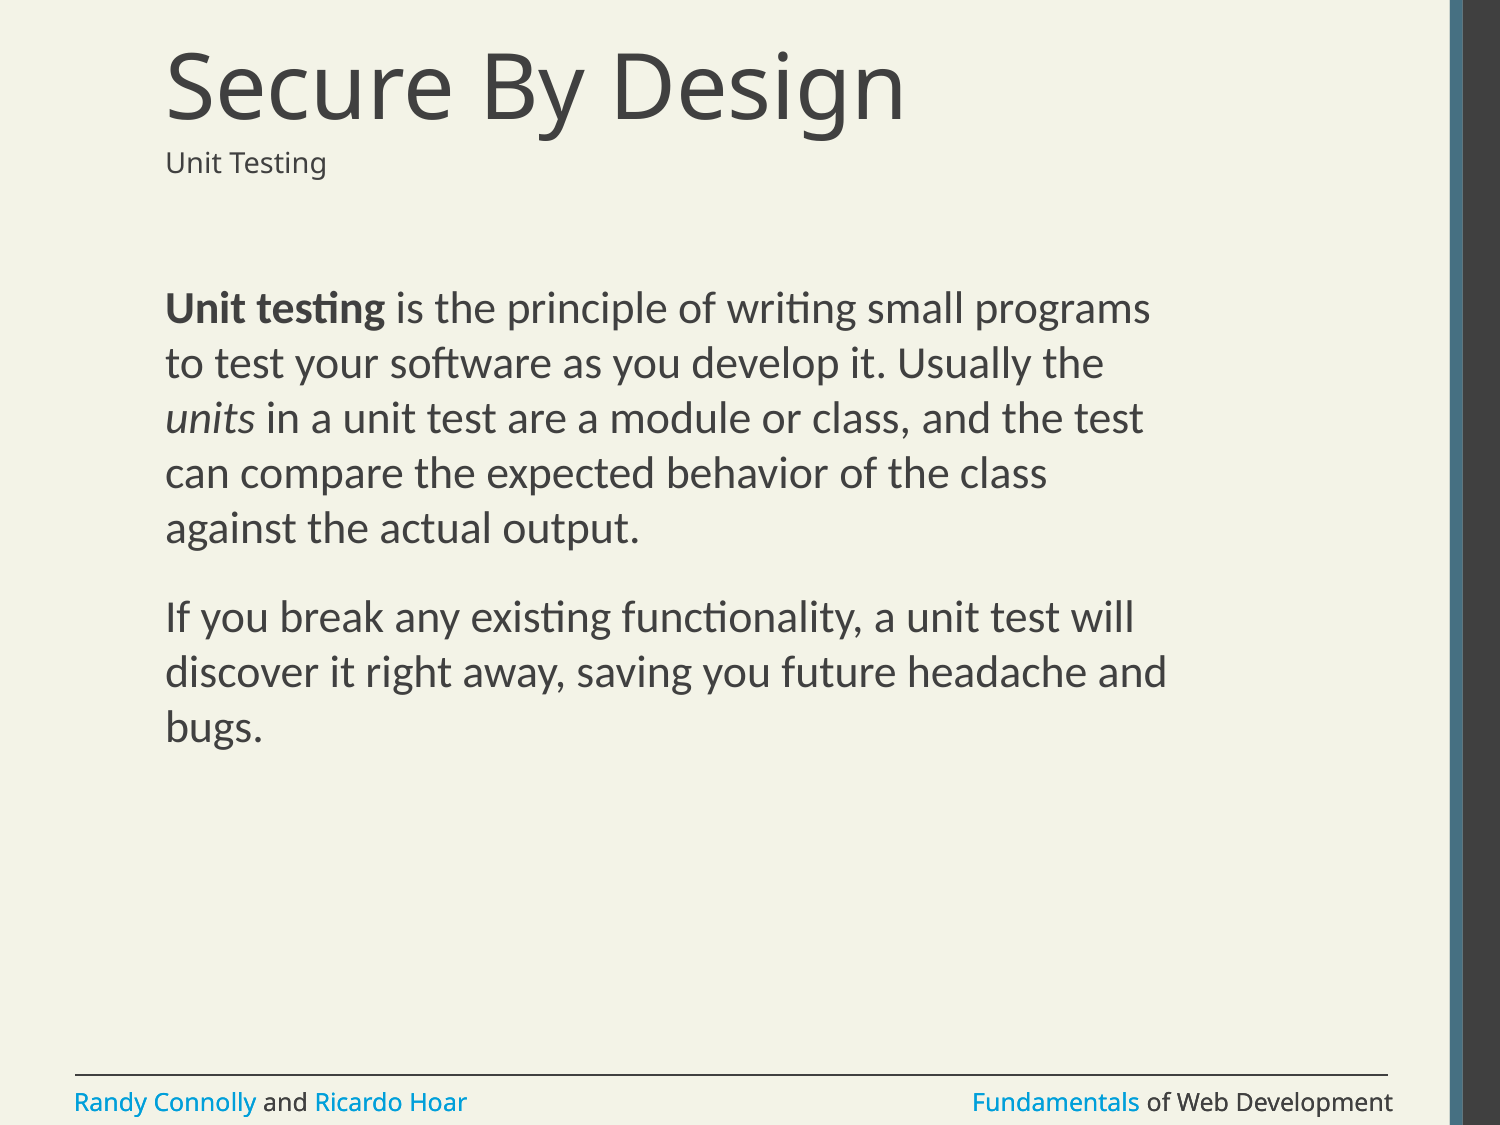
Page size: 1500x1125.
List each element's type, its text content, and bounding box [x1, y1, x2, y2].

list Unit testing is the principle of writing small programs to test your software as you develop it. Usually the units in a unit test are a module or class, and the test can compare the expected behavior of the class against the actual output. If you break any existing functionality, a unit test will discover it right away, saving you future headache and bugs. [150, 270, 1200, 1013]
list Unit Testing [150, 137, 1200, 188]
title Secure By Design [150, 20, 1425, 188]
